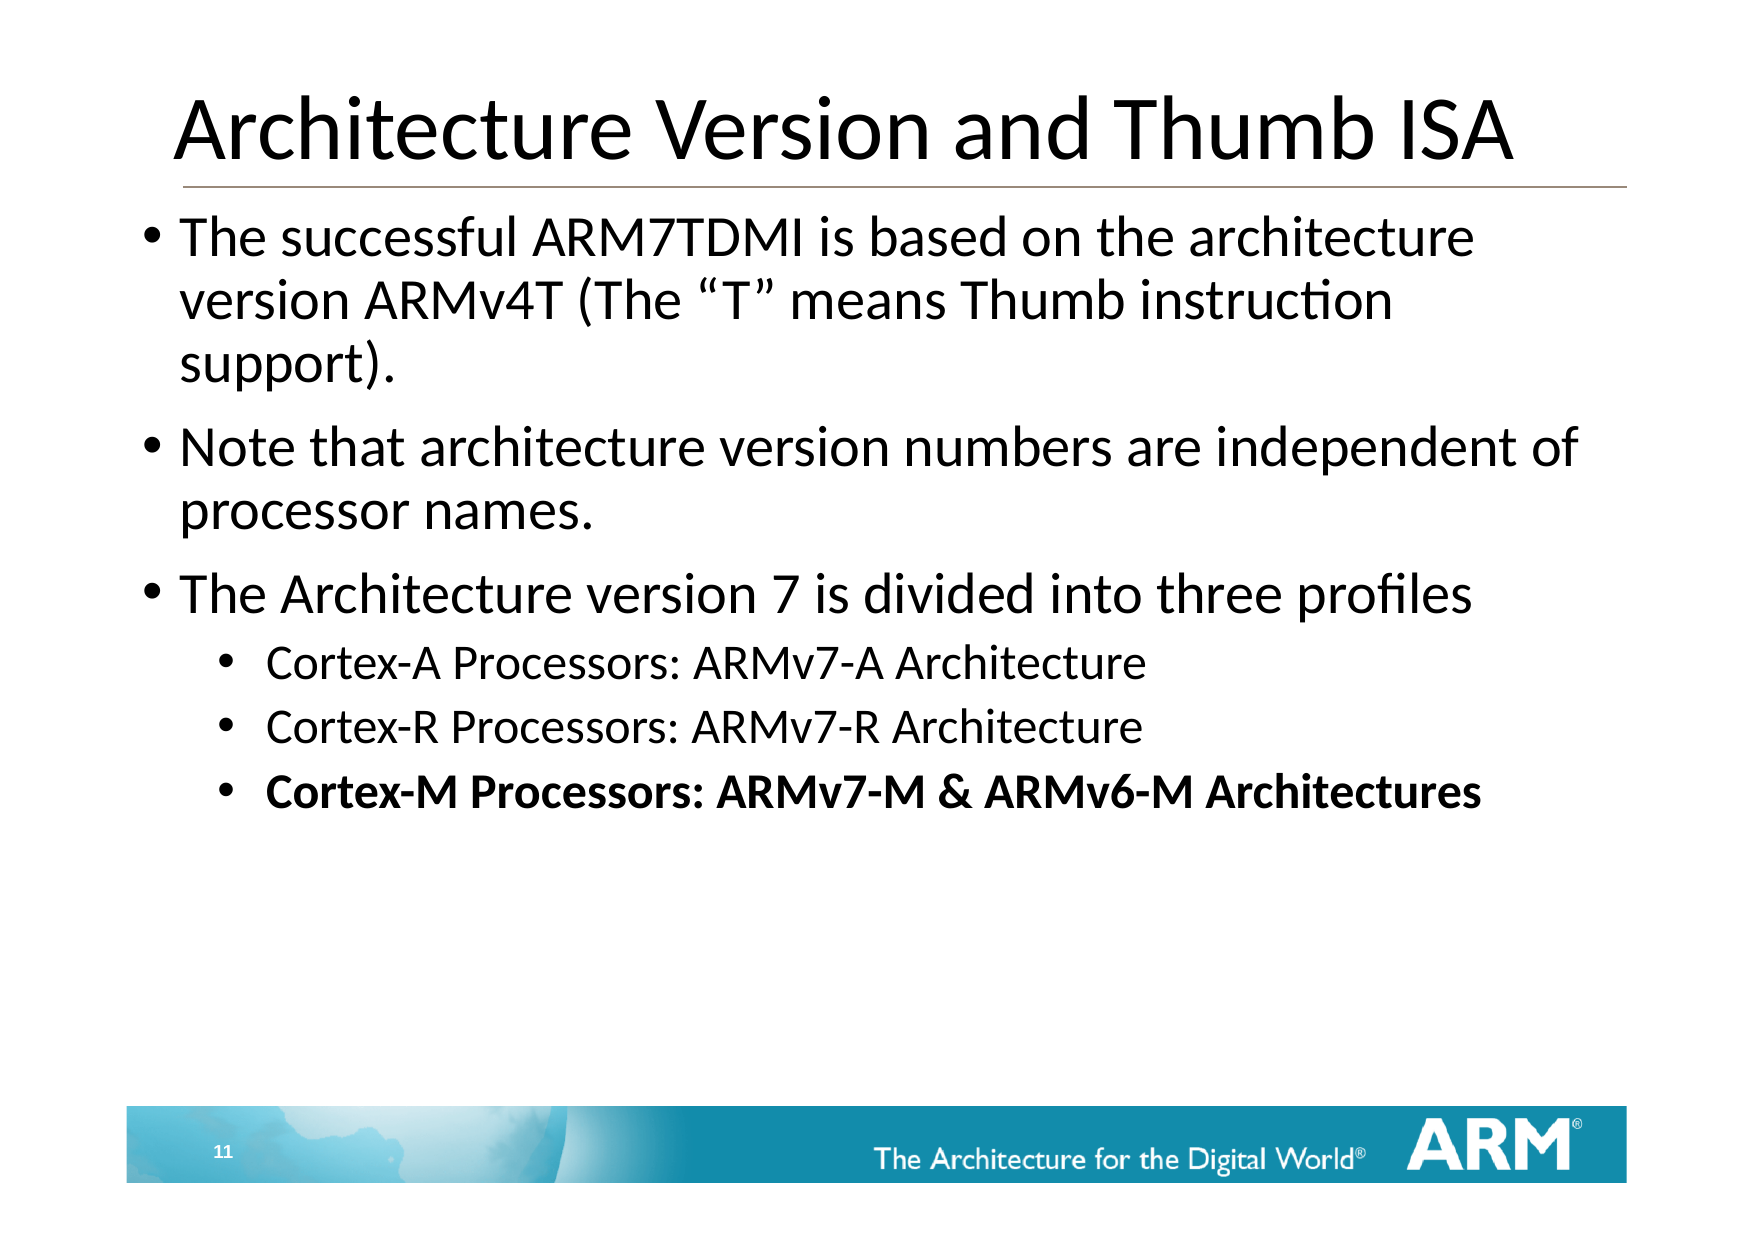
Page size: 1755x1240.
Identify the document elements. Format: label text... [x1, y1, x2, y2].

picture [126, 1106, 1627, 1183]
title Architecture Version and Thumb ISA [173, 80, 1581, 172]
list The successful ARM7TDMI is based on the architecture version ARMv4T (The “T” means Thumb instruction support). Note that architecture version numbers are independent of processor names. The Architecture version 7 is divided into three profiles Cortex-A Processors: ARMv7-A Architecture Cortex-R Processors: ARMv7-R Architecture Cortex-M Processors: ARMv7-M & ARMv6-M Architectures [142, 206, 1612, 480]
slide_number 11 [198, 1139, 287, 1187]
